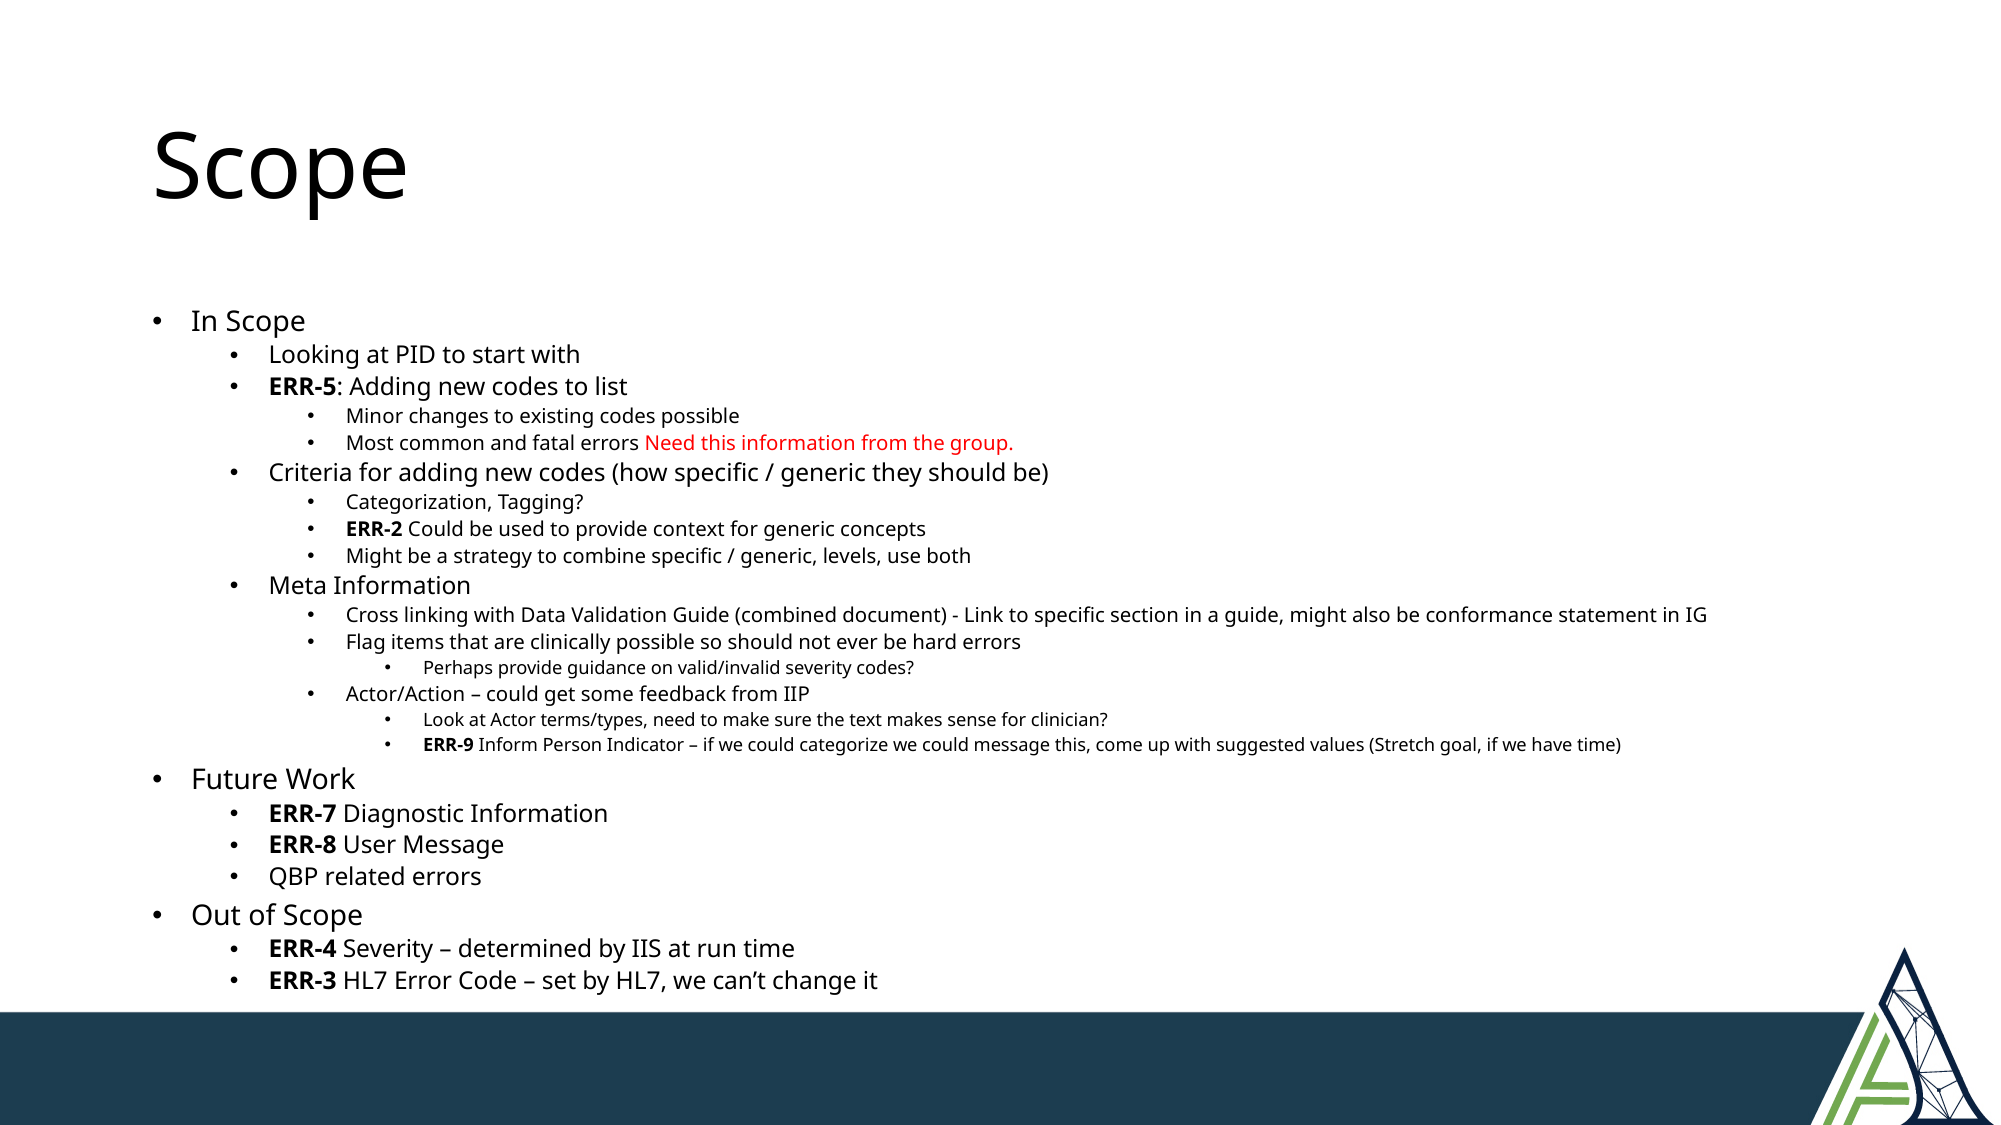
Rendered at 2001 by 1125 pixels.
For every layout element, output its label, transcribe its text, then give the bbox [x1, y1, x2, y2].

picture [0, 0, 2000, 1125]
list In Scope Looking at PID to start with ERR-5: Adding new codes to list Minor changes to existing codes possible Most common and fatal errors Need this information from the group. Criteria for adding new codes (how specific / generic they should be) Categorization, Tagging? ERR-2 Could be used to provide context for generic concepts Might be a strategy to combine specific / generic, levels, use both Meta Information Cross linking with Data Validation Guide (combined document) - Link to specific section in a guide, might also be conformance statement in IG Flag items that are clinically possible so should not ever be hard errors Perhaps provide guidance on valid/invalid severity codes? Actor/Action – could get some feedback from IIP Look at Actor terms/types, need to make sure the text makes sense for clinician? ERR-9 Inform Person Indicator – if we could categorize we could message this, come up with suggested values (Stretch goal, if we have time) Future Work ERR-7 Diagnostic Information ERR-8 User Message QBP related errors Out of Scope ERR-4 Severity – determined by IIS at run time ERR-3 HL7 Error Code – set by HL7, we can’t change it [137, 299, 1863, 1014]
title Scope [137, 59, 1863, 278]
